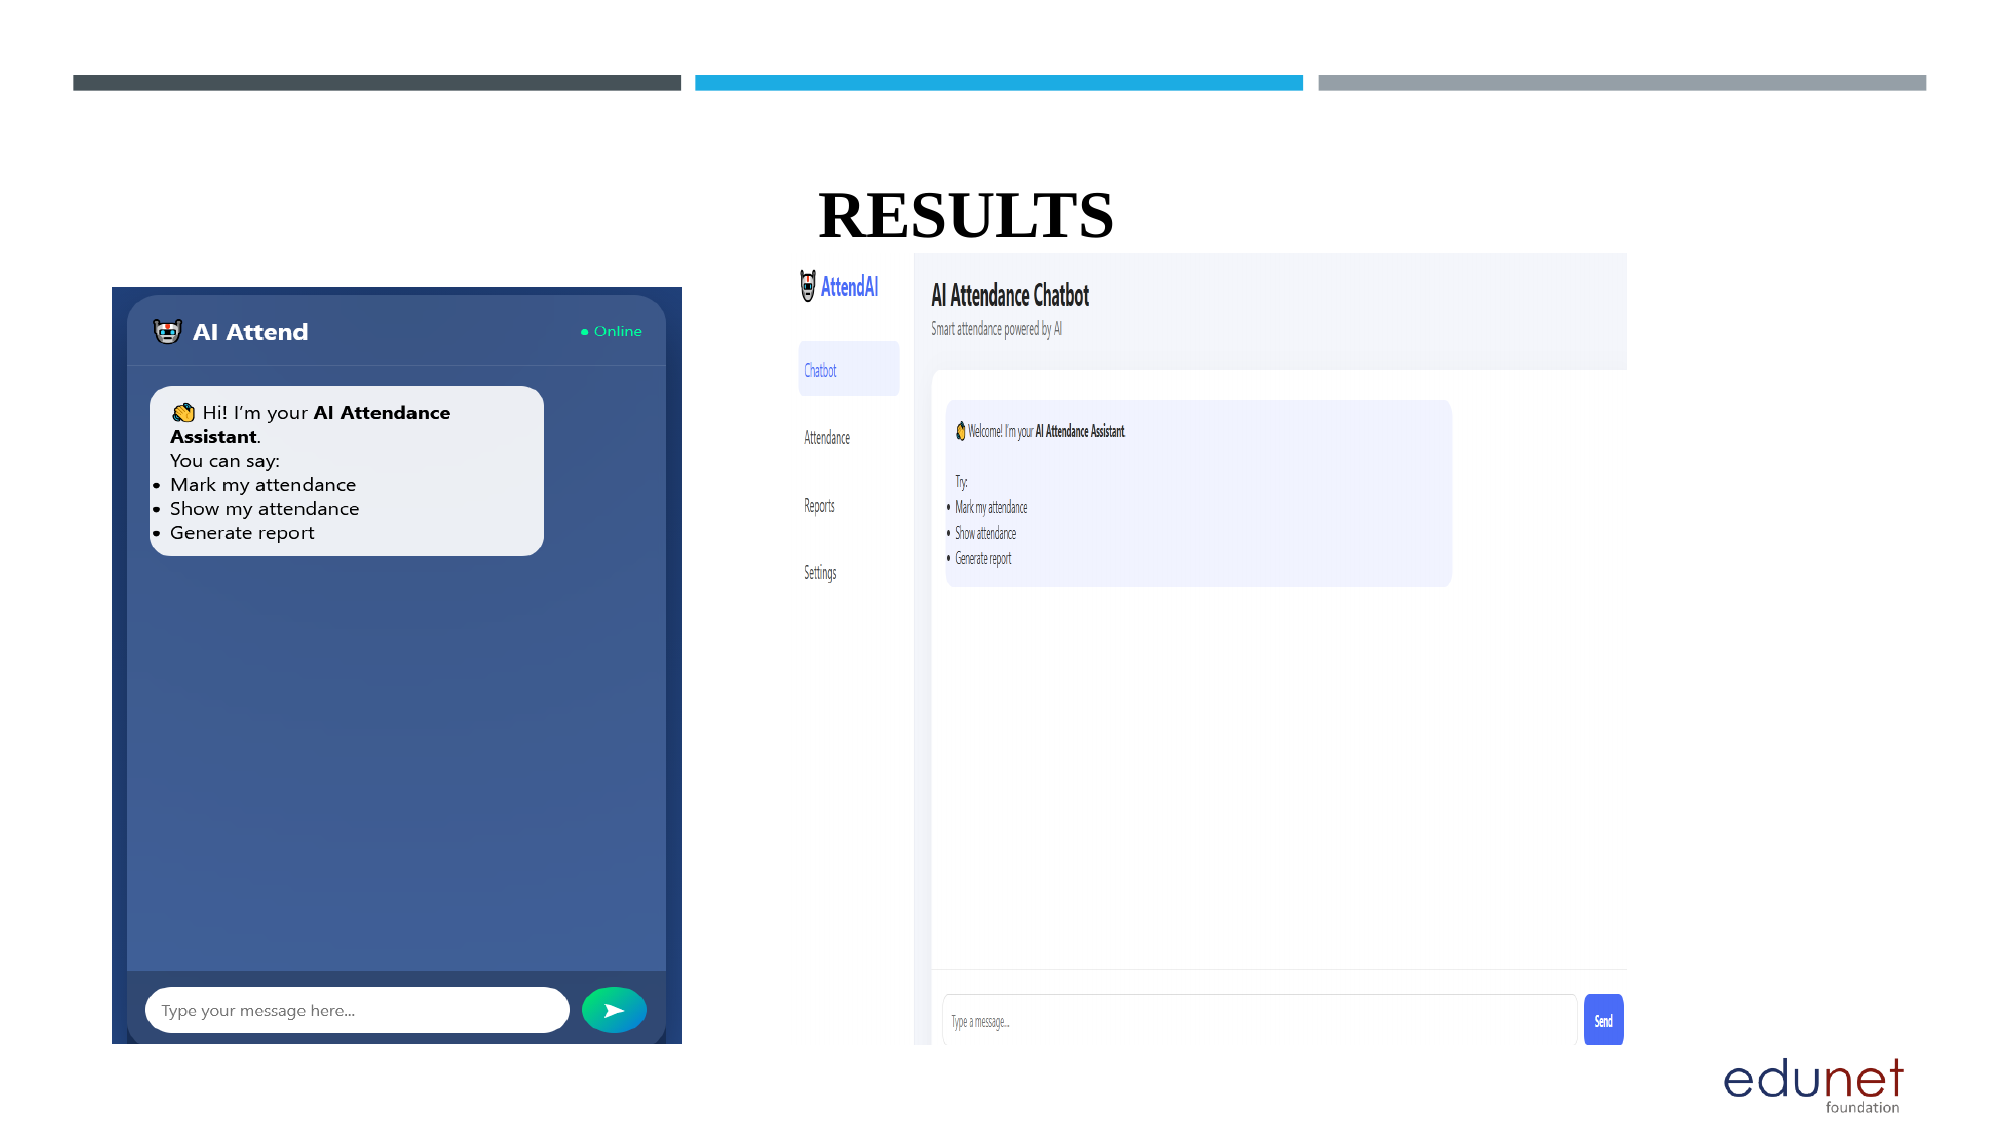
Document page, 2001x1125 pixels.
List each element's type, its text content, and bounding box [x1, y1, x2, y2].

picture [1724, 1057, 1904, 1113]
picture [787, 253, 1627, 1045]
title RESULTS [463, 168, 1473, 359]
picture [112, 287, 683, 1044]
